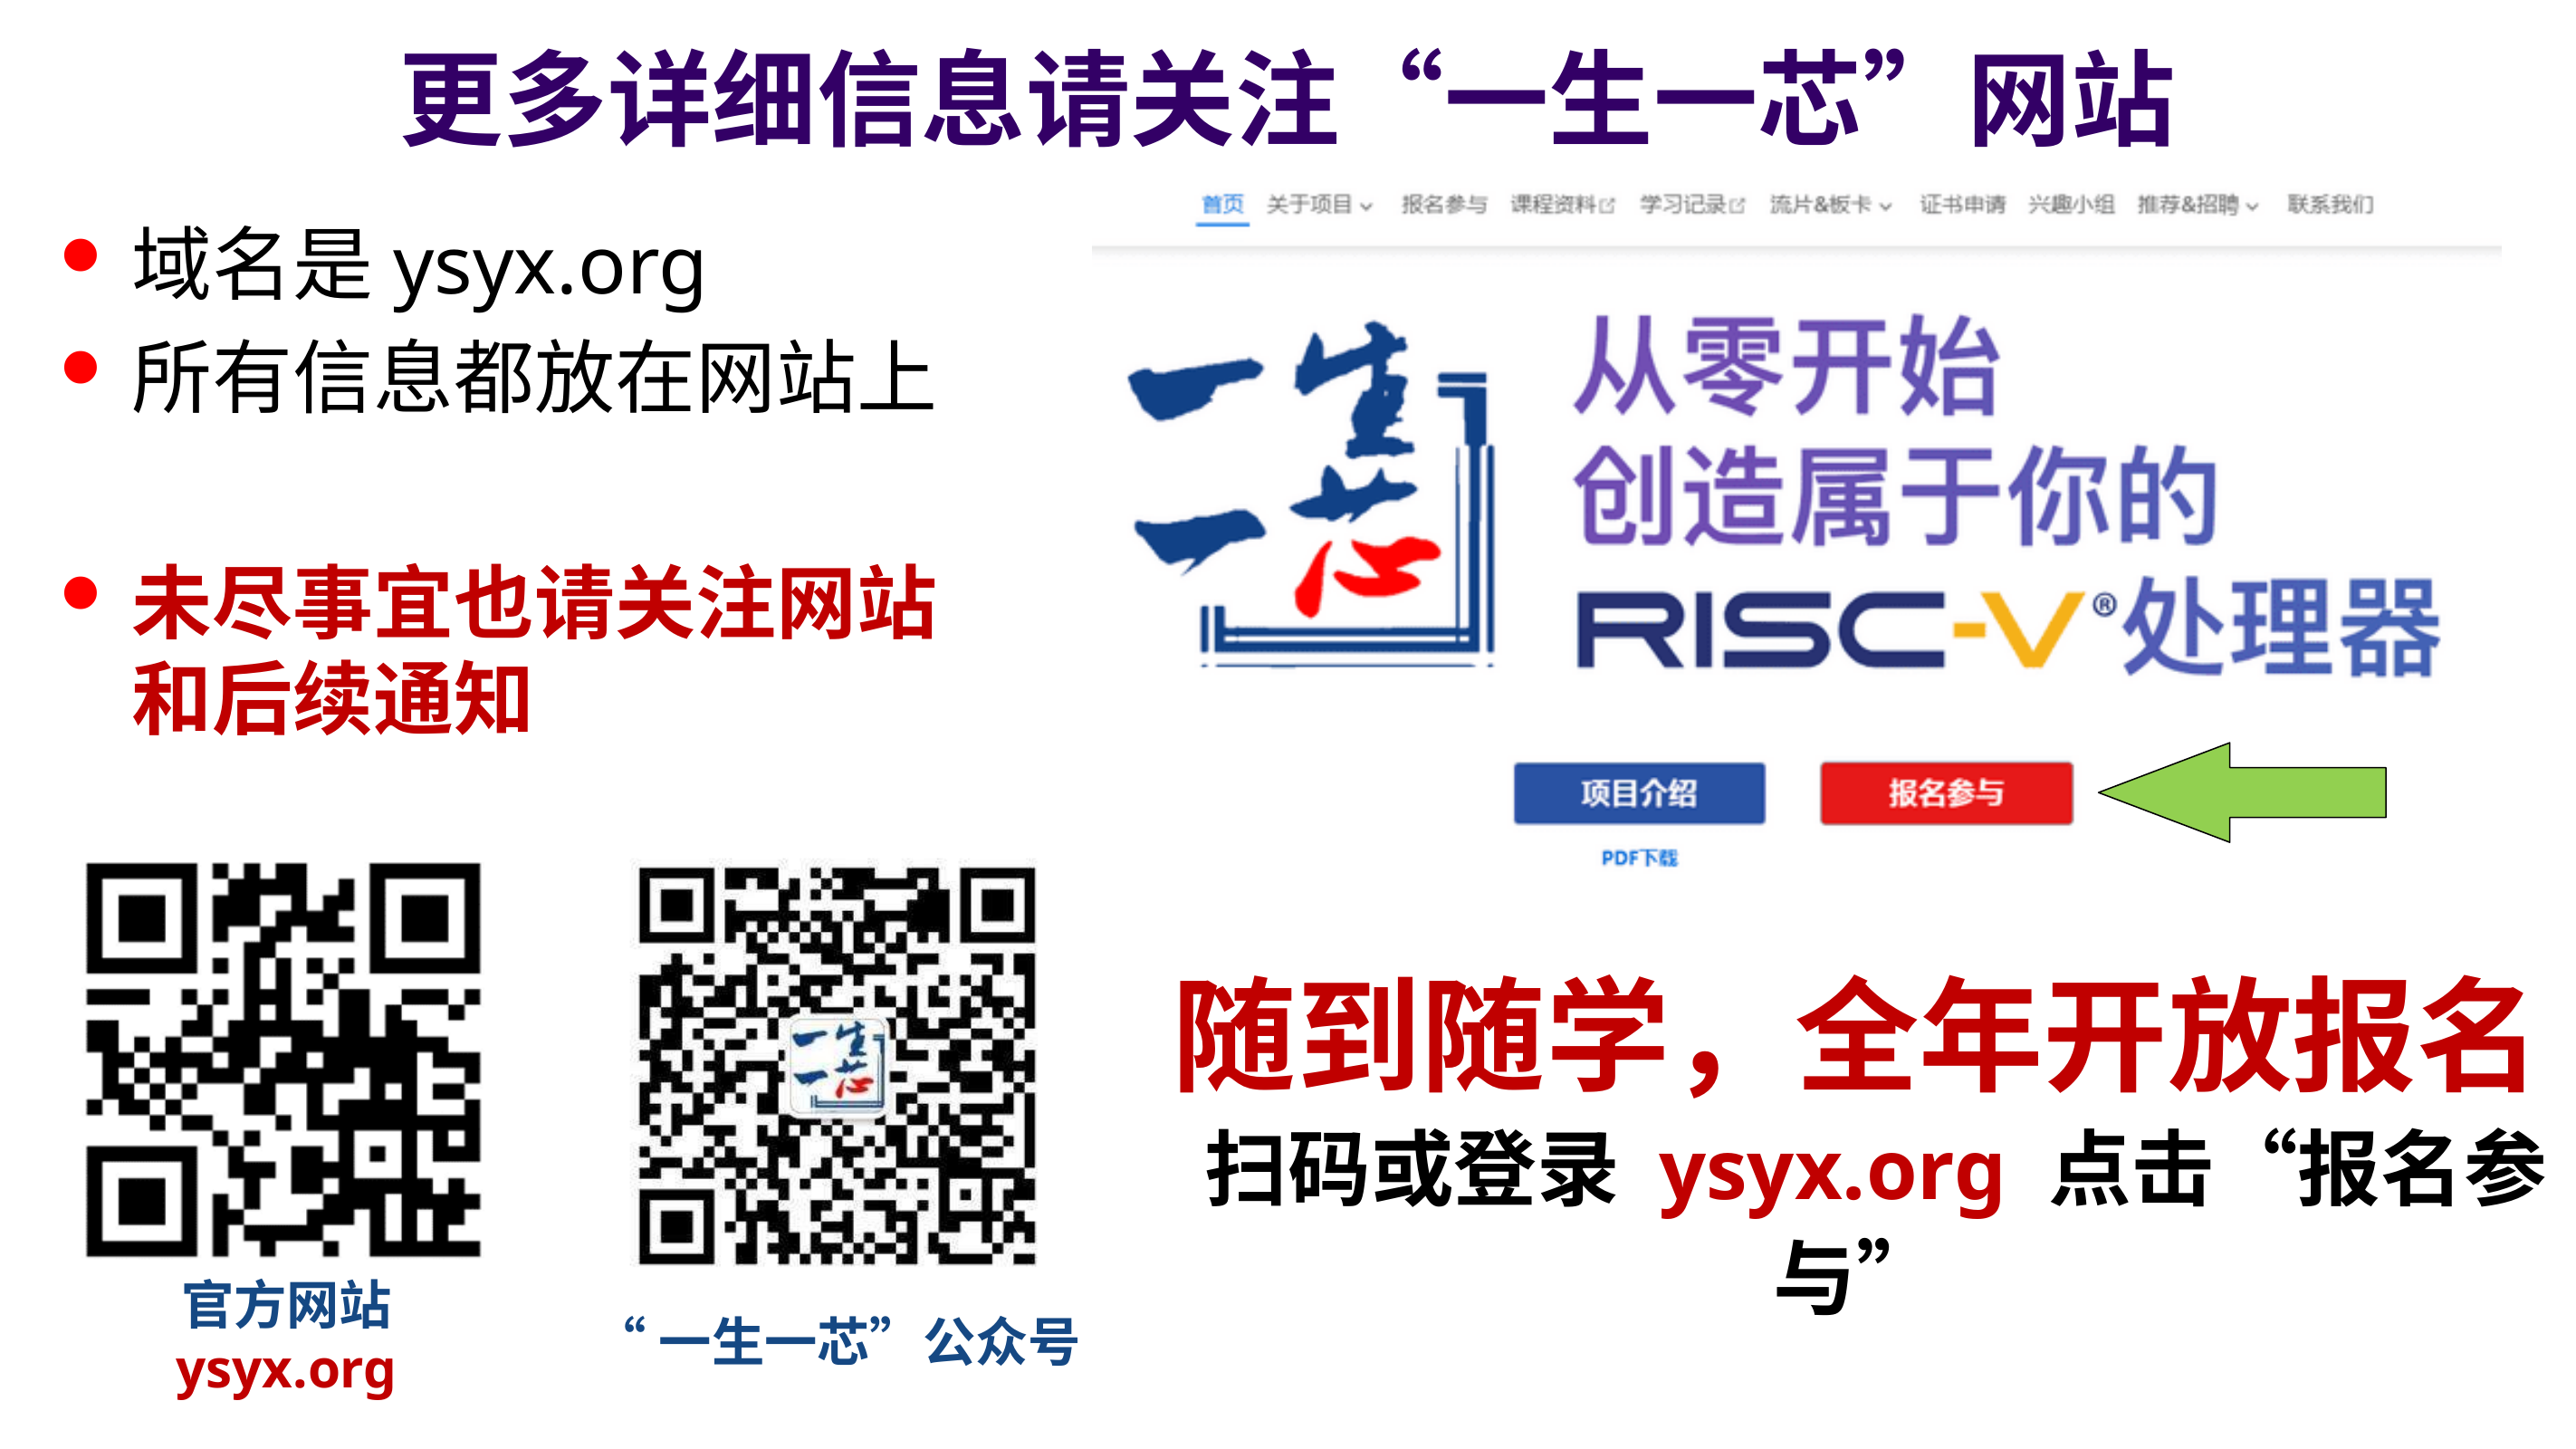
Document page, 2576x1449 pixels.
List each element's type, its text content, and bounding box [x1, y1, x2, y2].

picture [607, 836, 1068, 1297]
picture [73, 851, 494, 1272]
list 域名是ysyx.org 所有信息都放在网站上 未尽事宜也请关注网站和后续通知 [45, 206, 1008, 1407]
picture [1092, 173, 2503, 891]
title 更多详细信息请关注“一生一芯”网站 [0, 25, 2576, 168]
text_box 官方网站 ysyx.org [86, 1280, 487, 1406]
text_box 随到随学，全年开放报名 扫码或登录 ysyx.org 点击“报名参与” [1092, 931, 2576, 1336]
text_box “一生一芯”公众号 [503, 1302, 1171, 1379]
